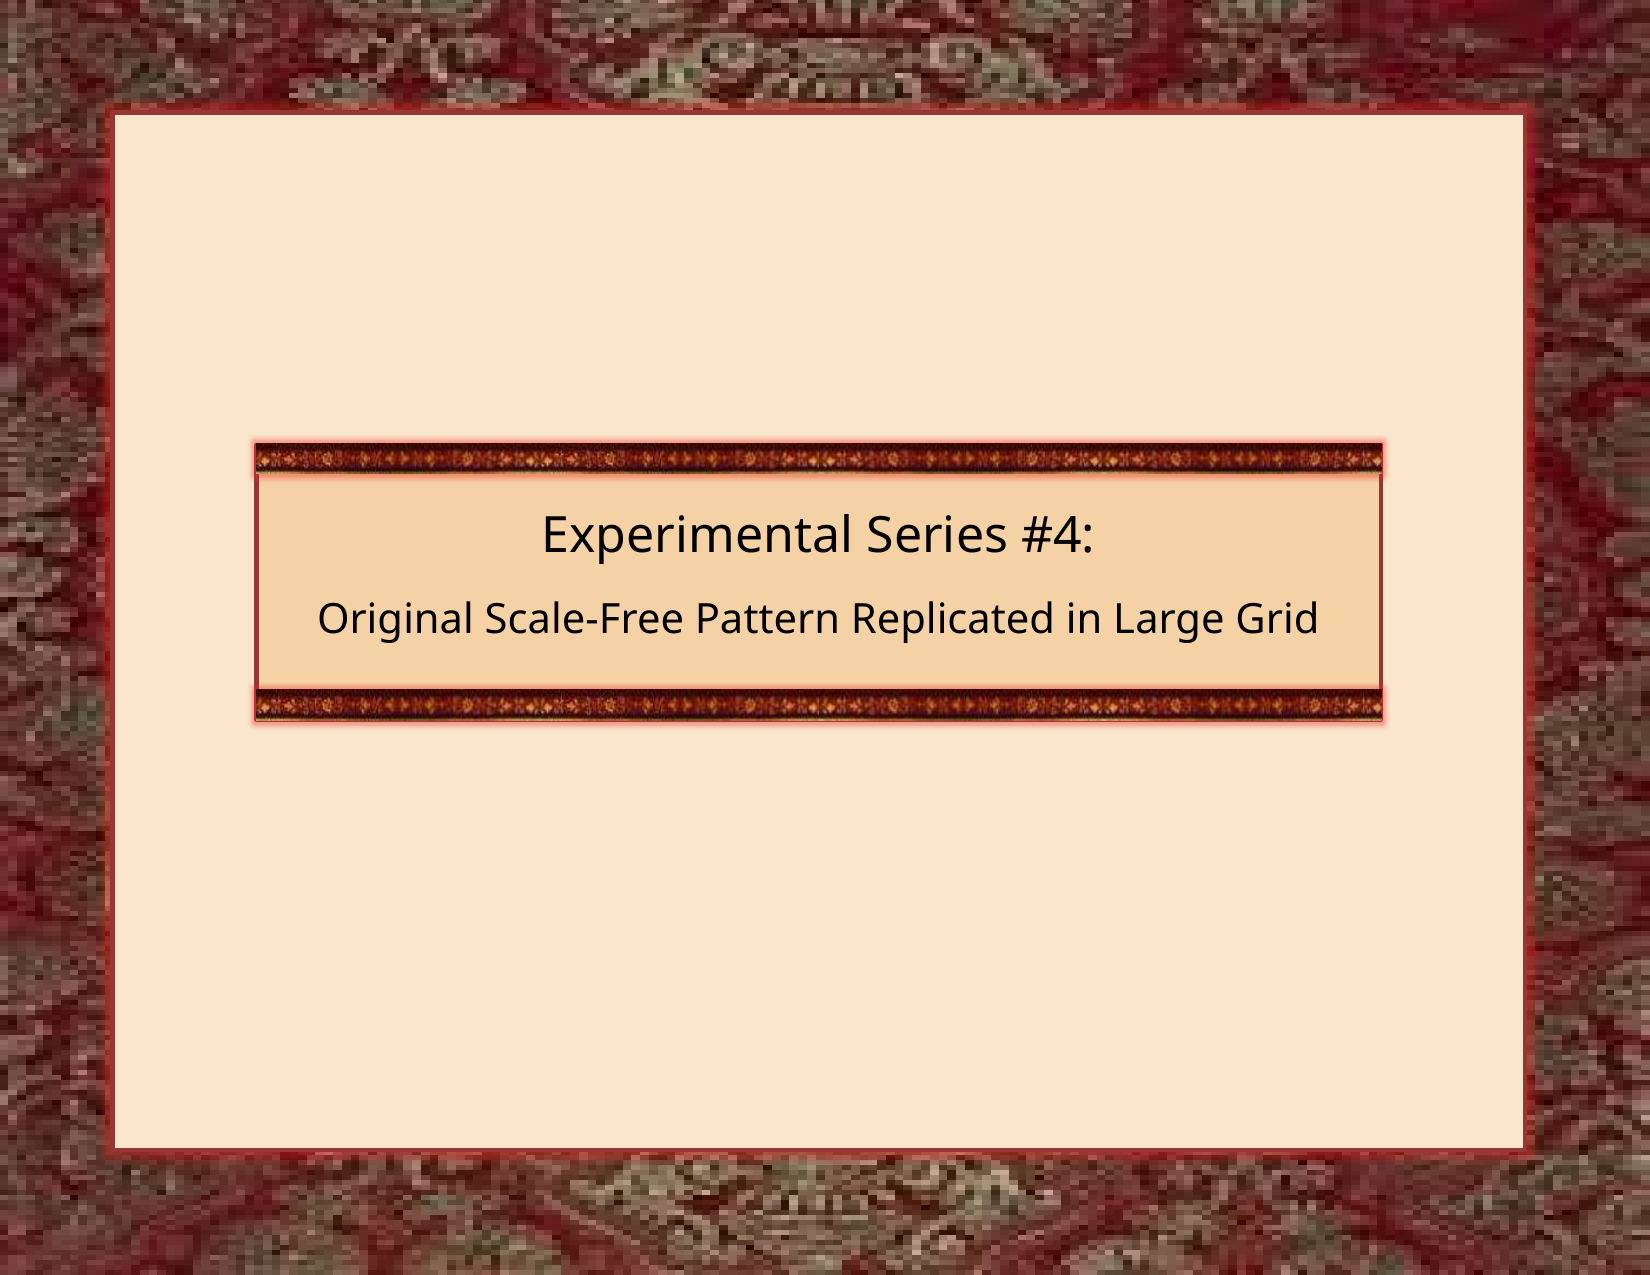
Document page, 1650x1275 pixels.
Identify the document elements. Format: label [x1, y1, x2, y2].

picture [0, 0, 1650, 1275]
text_box [255, 443, 1382, 722]
